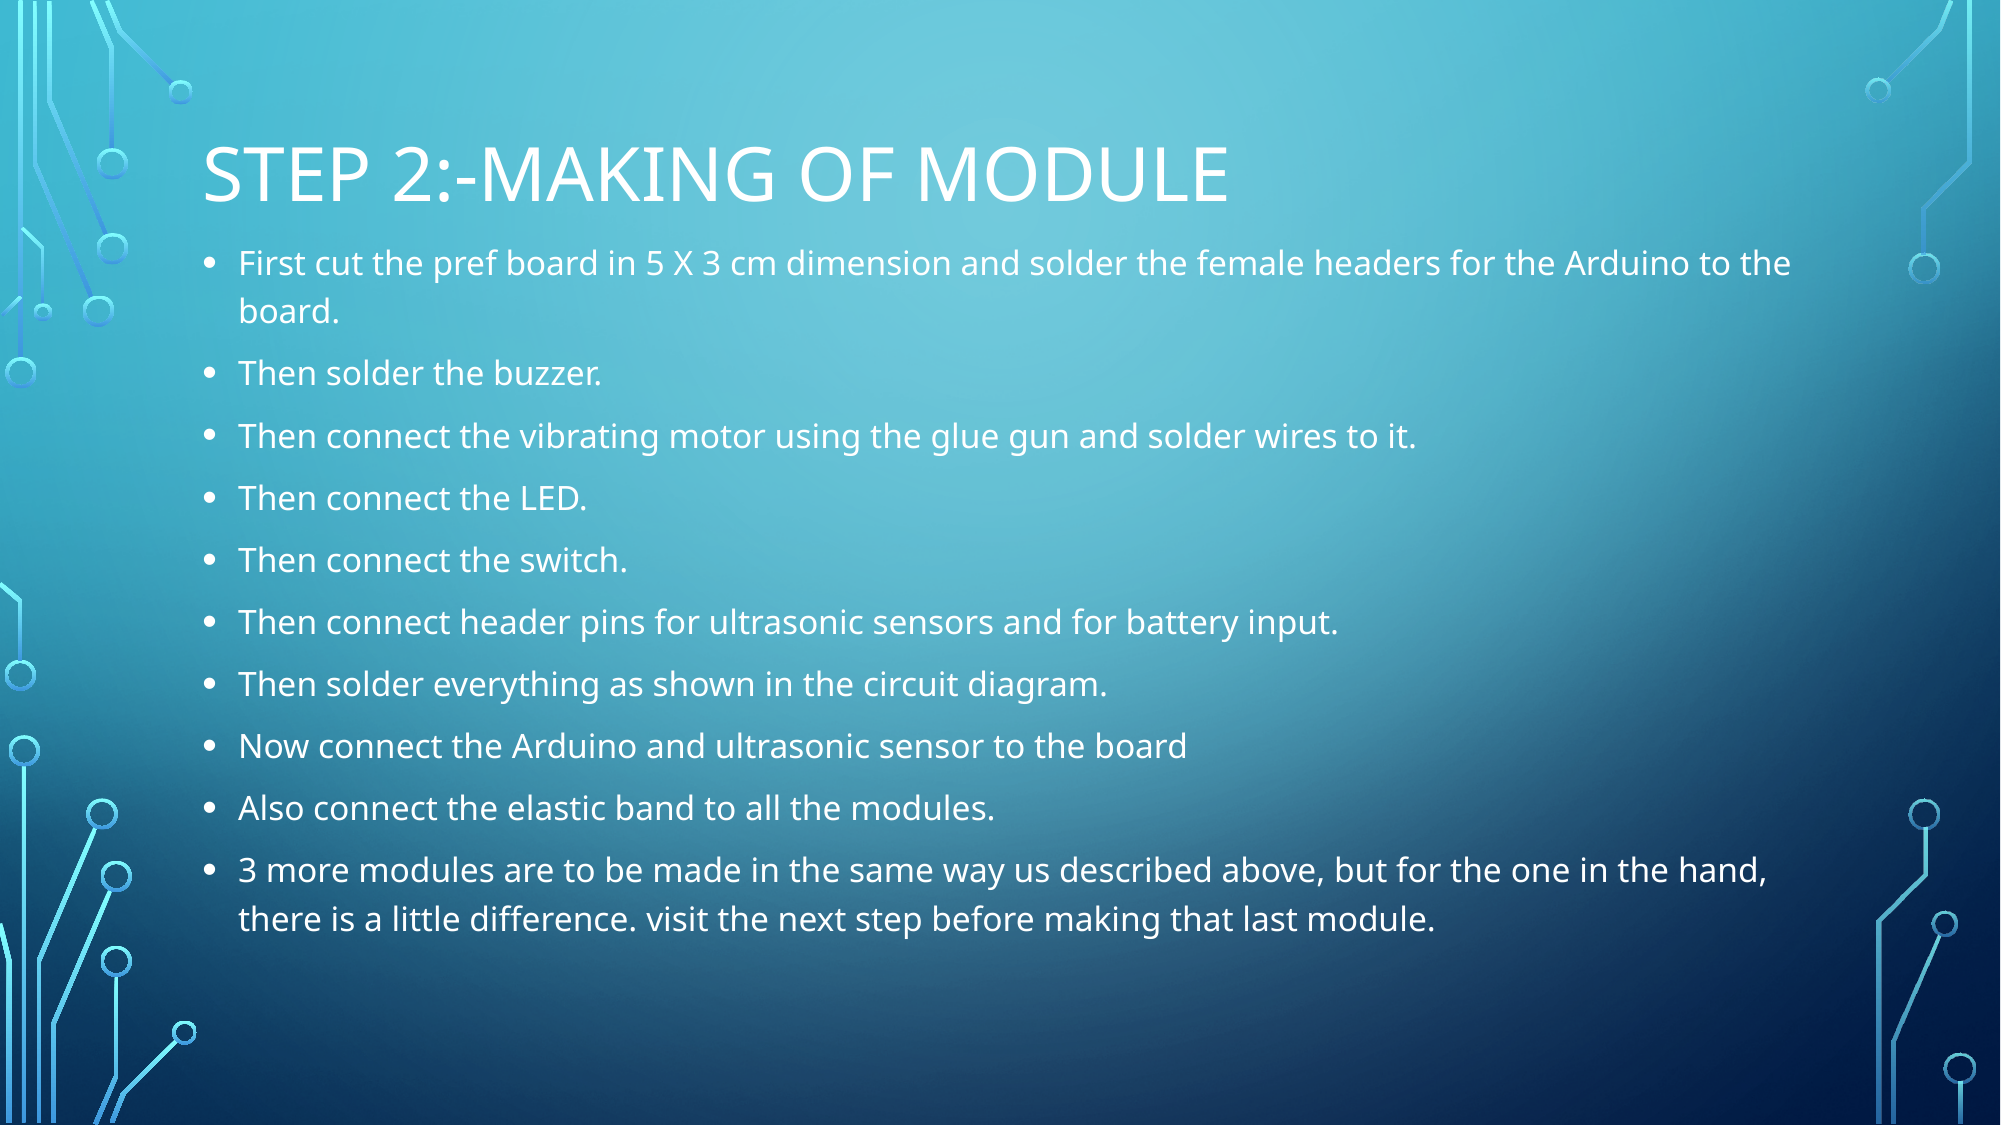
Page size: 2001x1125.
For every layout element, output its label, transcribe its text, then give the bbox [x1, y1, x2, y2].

title Step 2:-making of module [187, 101, 1813, 226]
list First cut the pref board in 5 X 3 cm dimension and solder the female headers for the Arduino to the board. Then solder the buzzer. Then connect the vibrating motor using the glue gun and solder wires to it. Then connect the LED. Then connect the switch. Then connect header pins for ultrasonic sensors and for battery input. Then solder everything as shown in the circuit diagram. Now connect the Arduino and ultrasonic sensor to the board Also connect the elastic band to all the modules. 3 more modules are to be made in the same way us described above, but for the one in the hand, there is a little difference. visit the next step before making that last module. [187, 226, 1813, 950]
